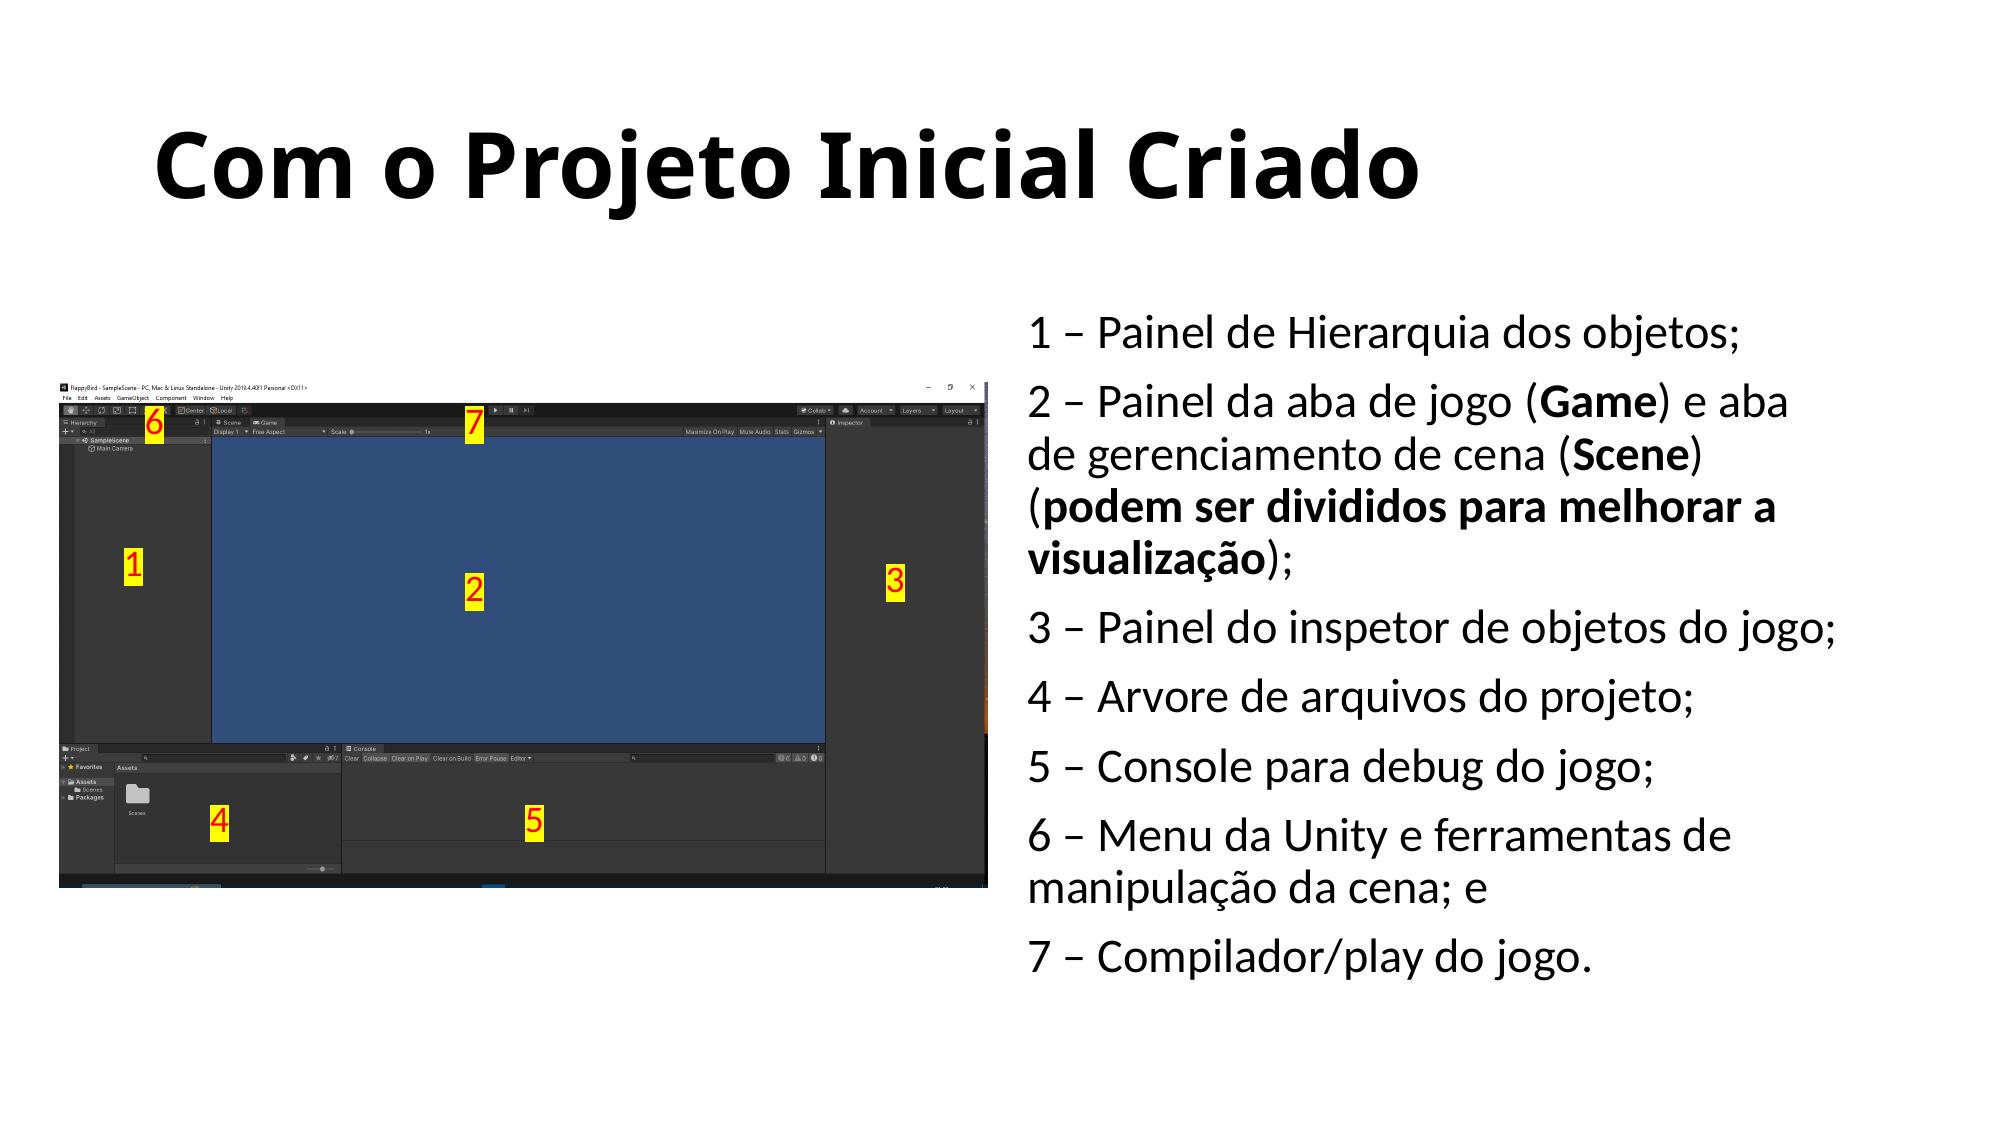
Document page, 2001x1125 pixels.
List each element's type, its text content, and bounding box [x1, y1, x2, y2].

title Com o Projeto Inicial Criado [137, 59, 1863, 278]
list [59, 382, 988, 888]
list 1 – Painel de Hierarquia dos objetos; 2 – Painel da aba de jogo (Game) e aba de gerenciamento de cena (Scene) (podem ser divididos para melhorar a visualização); 3 – Painel do inspetor de objetos do jogo; 4 – Arvore de arquivos do projeto; 5 – Console para debug do jogo; 6 – Menu da Unity e ferramentas de manipulação da cena; e 7 – Compilador/play do jogo. [1012, 299, 1863, 1014]
